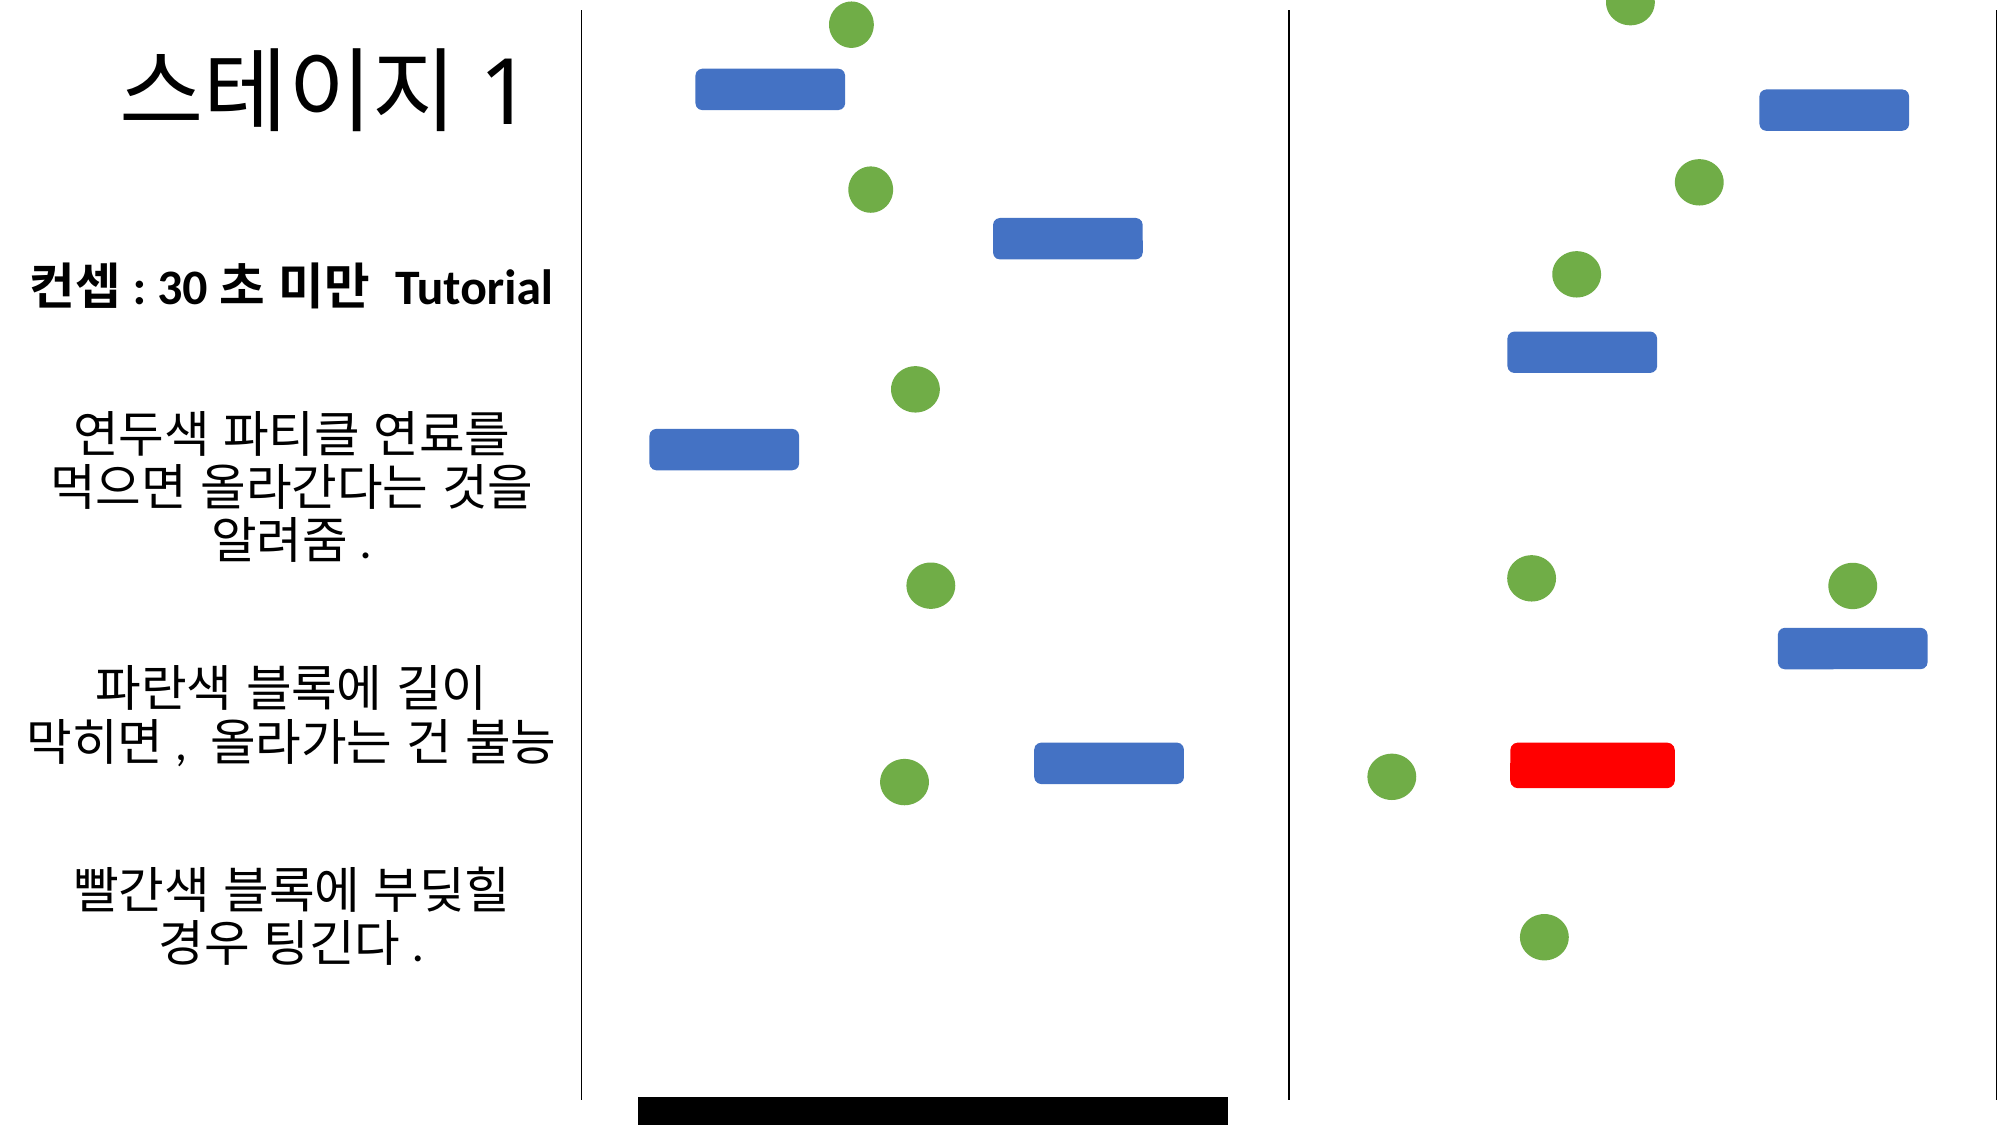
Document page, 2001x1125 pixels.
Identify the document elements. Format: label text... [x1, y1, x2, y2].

text_box [1506, 554, 1558, 603]
text_box [827, 0, 875, 49]
text_box [1518, 913, 1570, 962]
text_box [1673, 158, 1725, 207]
text_box [889, 365, 941, 414]
title 스테이지1 [0, 0, 668, 204]
text_box [905, 561, 957, 610]
text_box [648, 427, 801, 472]
list 컨셉: 30초 미만 Tutorial 연두색 파티클 연료를 먹으면 올라간다는 것을 알려줌. 파란색 블록에 길이 막히면, 올라가는 건 불능 빨간색 블록에 부딪힐 경우 팅긴다. [10, 253, 573, 1006]
text_box [1551, 250, 1603, 299]
text_box [1506, 330, 1659, 375]
text_box [1827, 561, 1879, 611]
text_box [879, 757, 930, 807]
text_box [1758, 88, 1911, 132]
text_box [1033, 741, 1186, 786]
text_box [638, 1097, 1228, 1125]
text_box [694, 67, 847, 112]
text_box [1604, 0, 1656, 27]
text_box [847, 165, 895, 214]
text_box [991, 216, 1144, 261]
text_box [1366, 752, 1418, 802]
text_box [1776, 626, 1929, 671]
text_box [1509, 741, 1676, 790]
